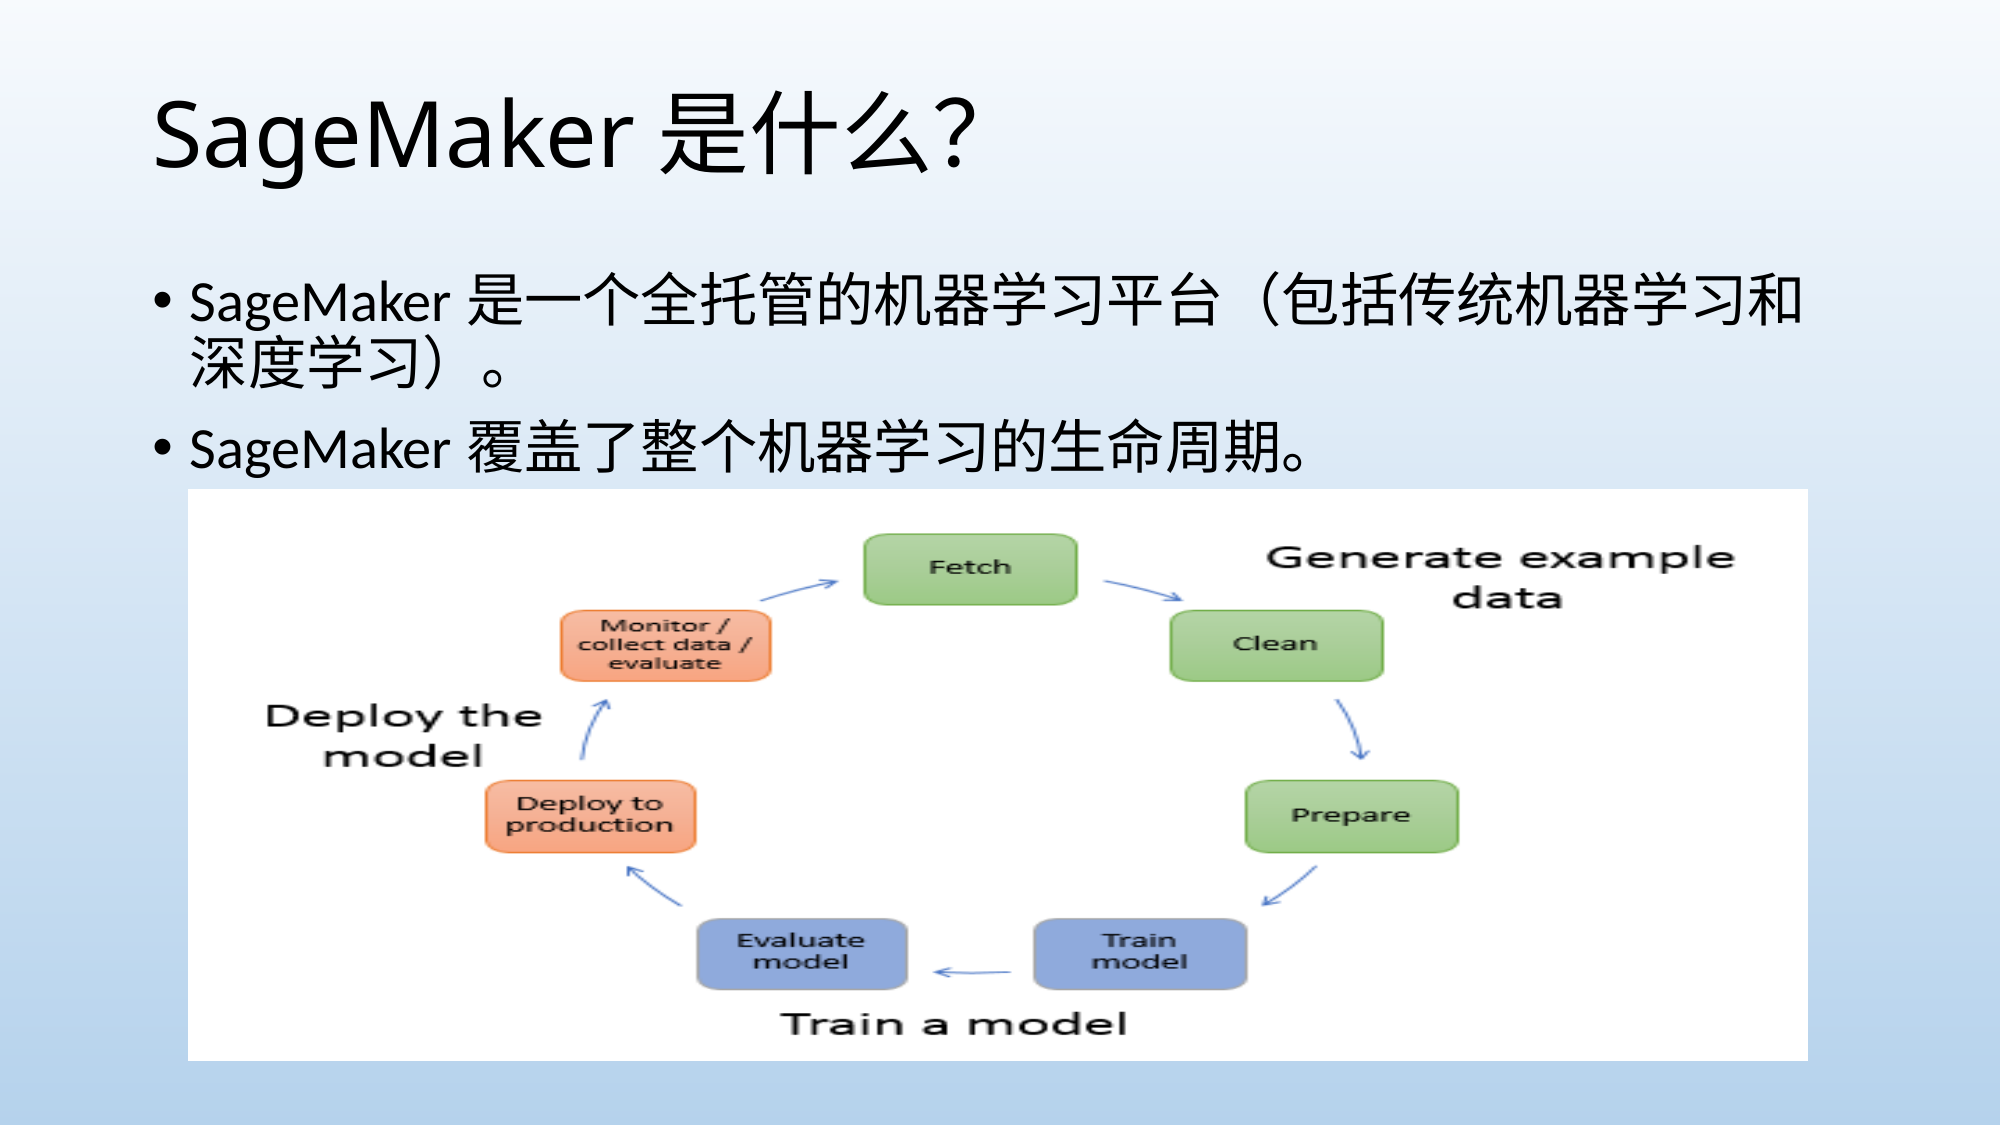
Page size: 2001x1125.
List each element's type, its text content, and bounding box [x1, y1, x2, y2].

title SageMaker是什么？ [137, 59, 1863, 217]
list SageMaker是一个全托管的机器学习平台（包括传统机器学习和深度学习）。 SageMaker覆盖了整个机器学习的生命周期。 [137, 263, 1863, 1014]
picture [188, 489, 1808, 1062]
